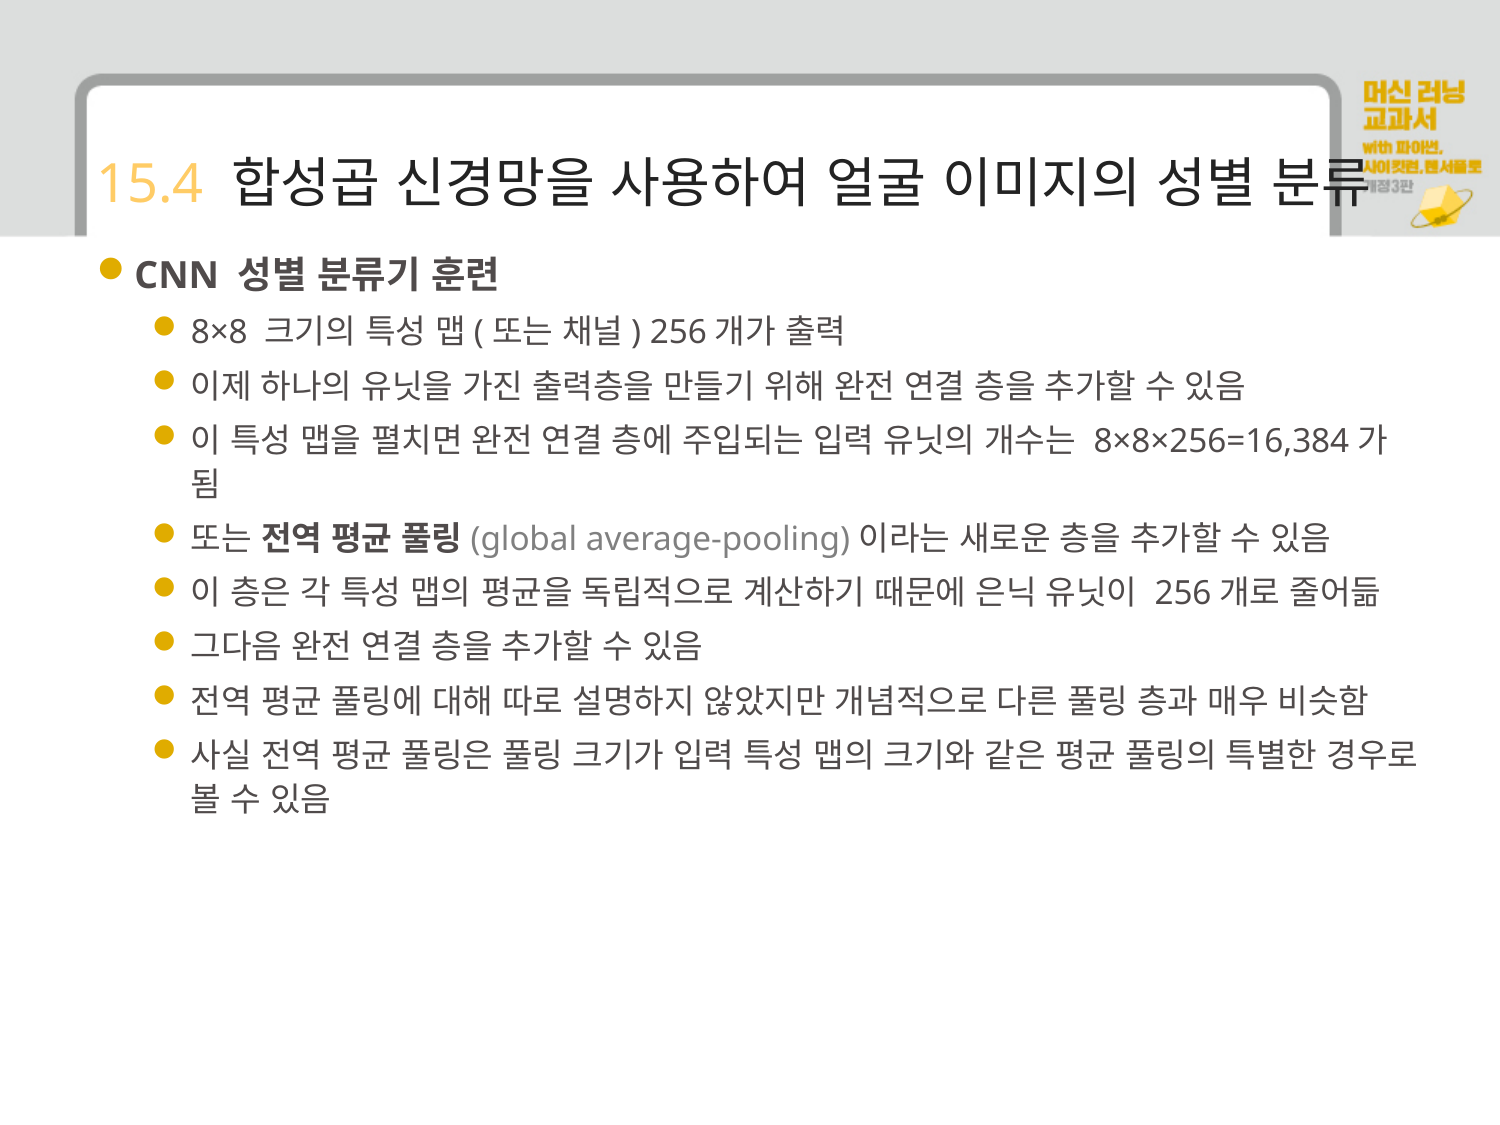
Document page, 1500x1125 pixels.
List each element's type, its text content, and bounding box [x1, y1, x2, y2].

picture [0, 0, 1500, 1125]
title 15.4 합성곱 신경망을 사용하여 얼굴 이미지의 성별 분류 [81, 90, 1412, 222]
list CNN 성별 분류기 훈련 8×8 크기의 특성 맵(또는 채널) 256개가 출력 이제 하나의 유닛을 가진 출력층을 만들기 위해 완전 연결 층을 추가할 수 있음 이 특성 맵을 펼치면 완전 연결 층에 주입되는 입력 유닛의 개수는 8×8×256=16,384가 됨 또는 전역 평균 풀링(global average-pooling)이라는 새로운 층을 추가할 수 있음 이 층은 각 특성 맵의 평균을 독립적으로 계산하기 때문에 은닉 유닛이 256개로 줄어듦 그다음 완전 연결 층을 추가할 수 있음 전역 평균 풀링에 대해 따로 설명하지 않았지만 개념적으로 다른 풀링 층과 매우 비슷함 사실 전역 평균 풀링은 풀링 크기가 입력 특성 맵의 크기와 같은 평균 풀링의 특별한 경우로 볼 수 있음 [81, 239, 1440, 1054]
